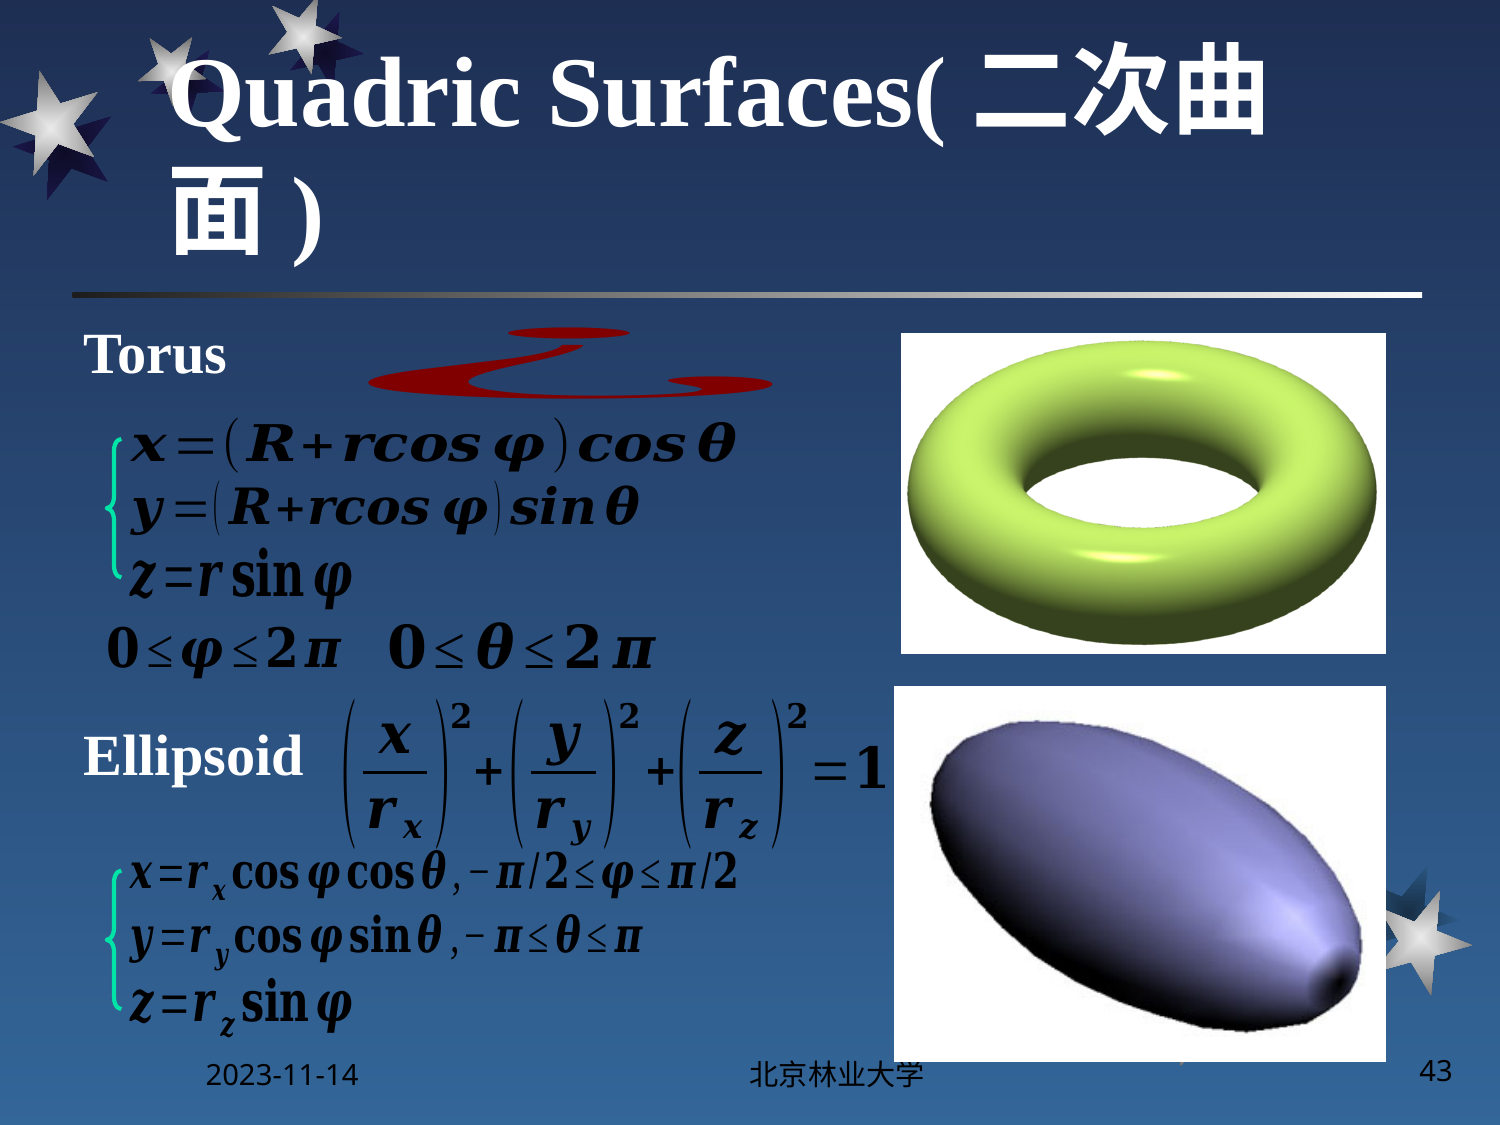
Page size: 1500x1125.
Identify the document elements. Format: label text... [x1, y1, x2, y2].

footer 北京林业大学 [600, 1024, 1075, 1100]
text_box Torus [69, 316, 321, 396]
text_box [106, 870, 122, 1010]
text_box [106, 438, 122, 578]
picture [901, 333, 1386, 654]
picture [894, 686, 1386, 1062]
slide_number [190, 1024, 504, 1100]
slide_number 43 [1155, 1024, 1468, 1100]
text_box Ellipsoid [68, 718, 337, 799]
title Quadric Surfaces(二次曲面) [152, 99, 1431, 274]
